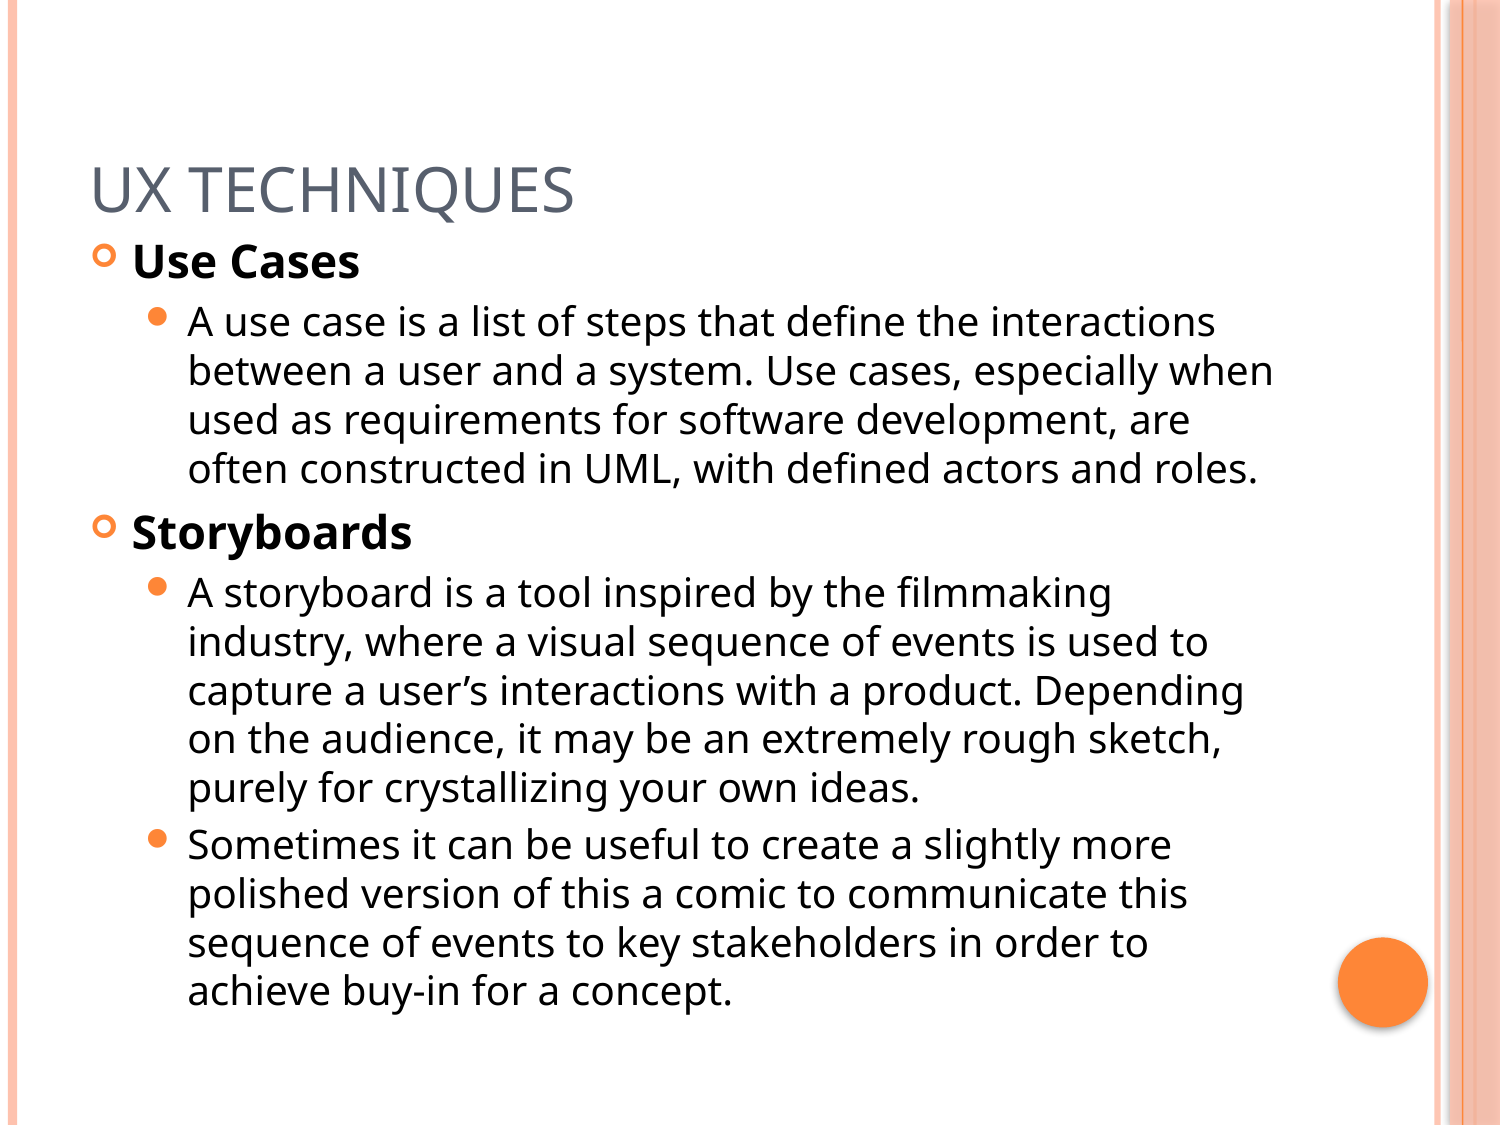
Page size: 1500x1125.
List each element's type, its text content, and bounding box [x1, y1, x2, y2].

title UX Techniques [75, 45, 1300, 224]
list Use Cases A use case is a list of steps that define the interactions between a user and a system. Use cases, especially when used as requirements for software development, are often constructed in UML, with defined actors and roles. Storyboards A storyboard is a tool inspired by the filmmaking industry, where a visual sequence of events is used to capture a user’s interactions with a product. Depending on the audience, it may be an extremely rough sketch, purely for crystallizing your own ideas. Sometimes it can be useful to create a slightly more polished version of this a comic to communicate this sequence of events to key stakeholders in order to achieve buy-in for a concept. [75, 224, 1300, 1062]
